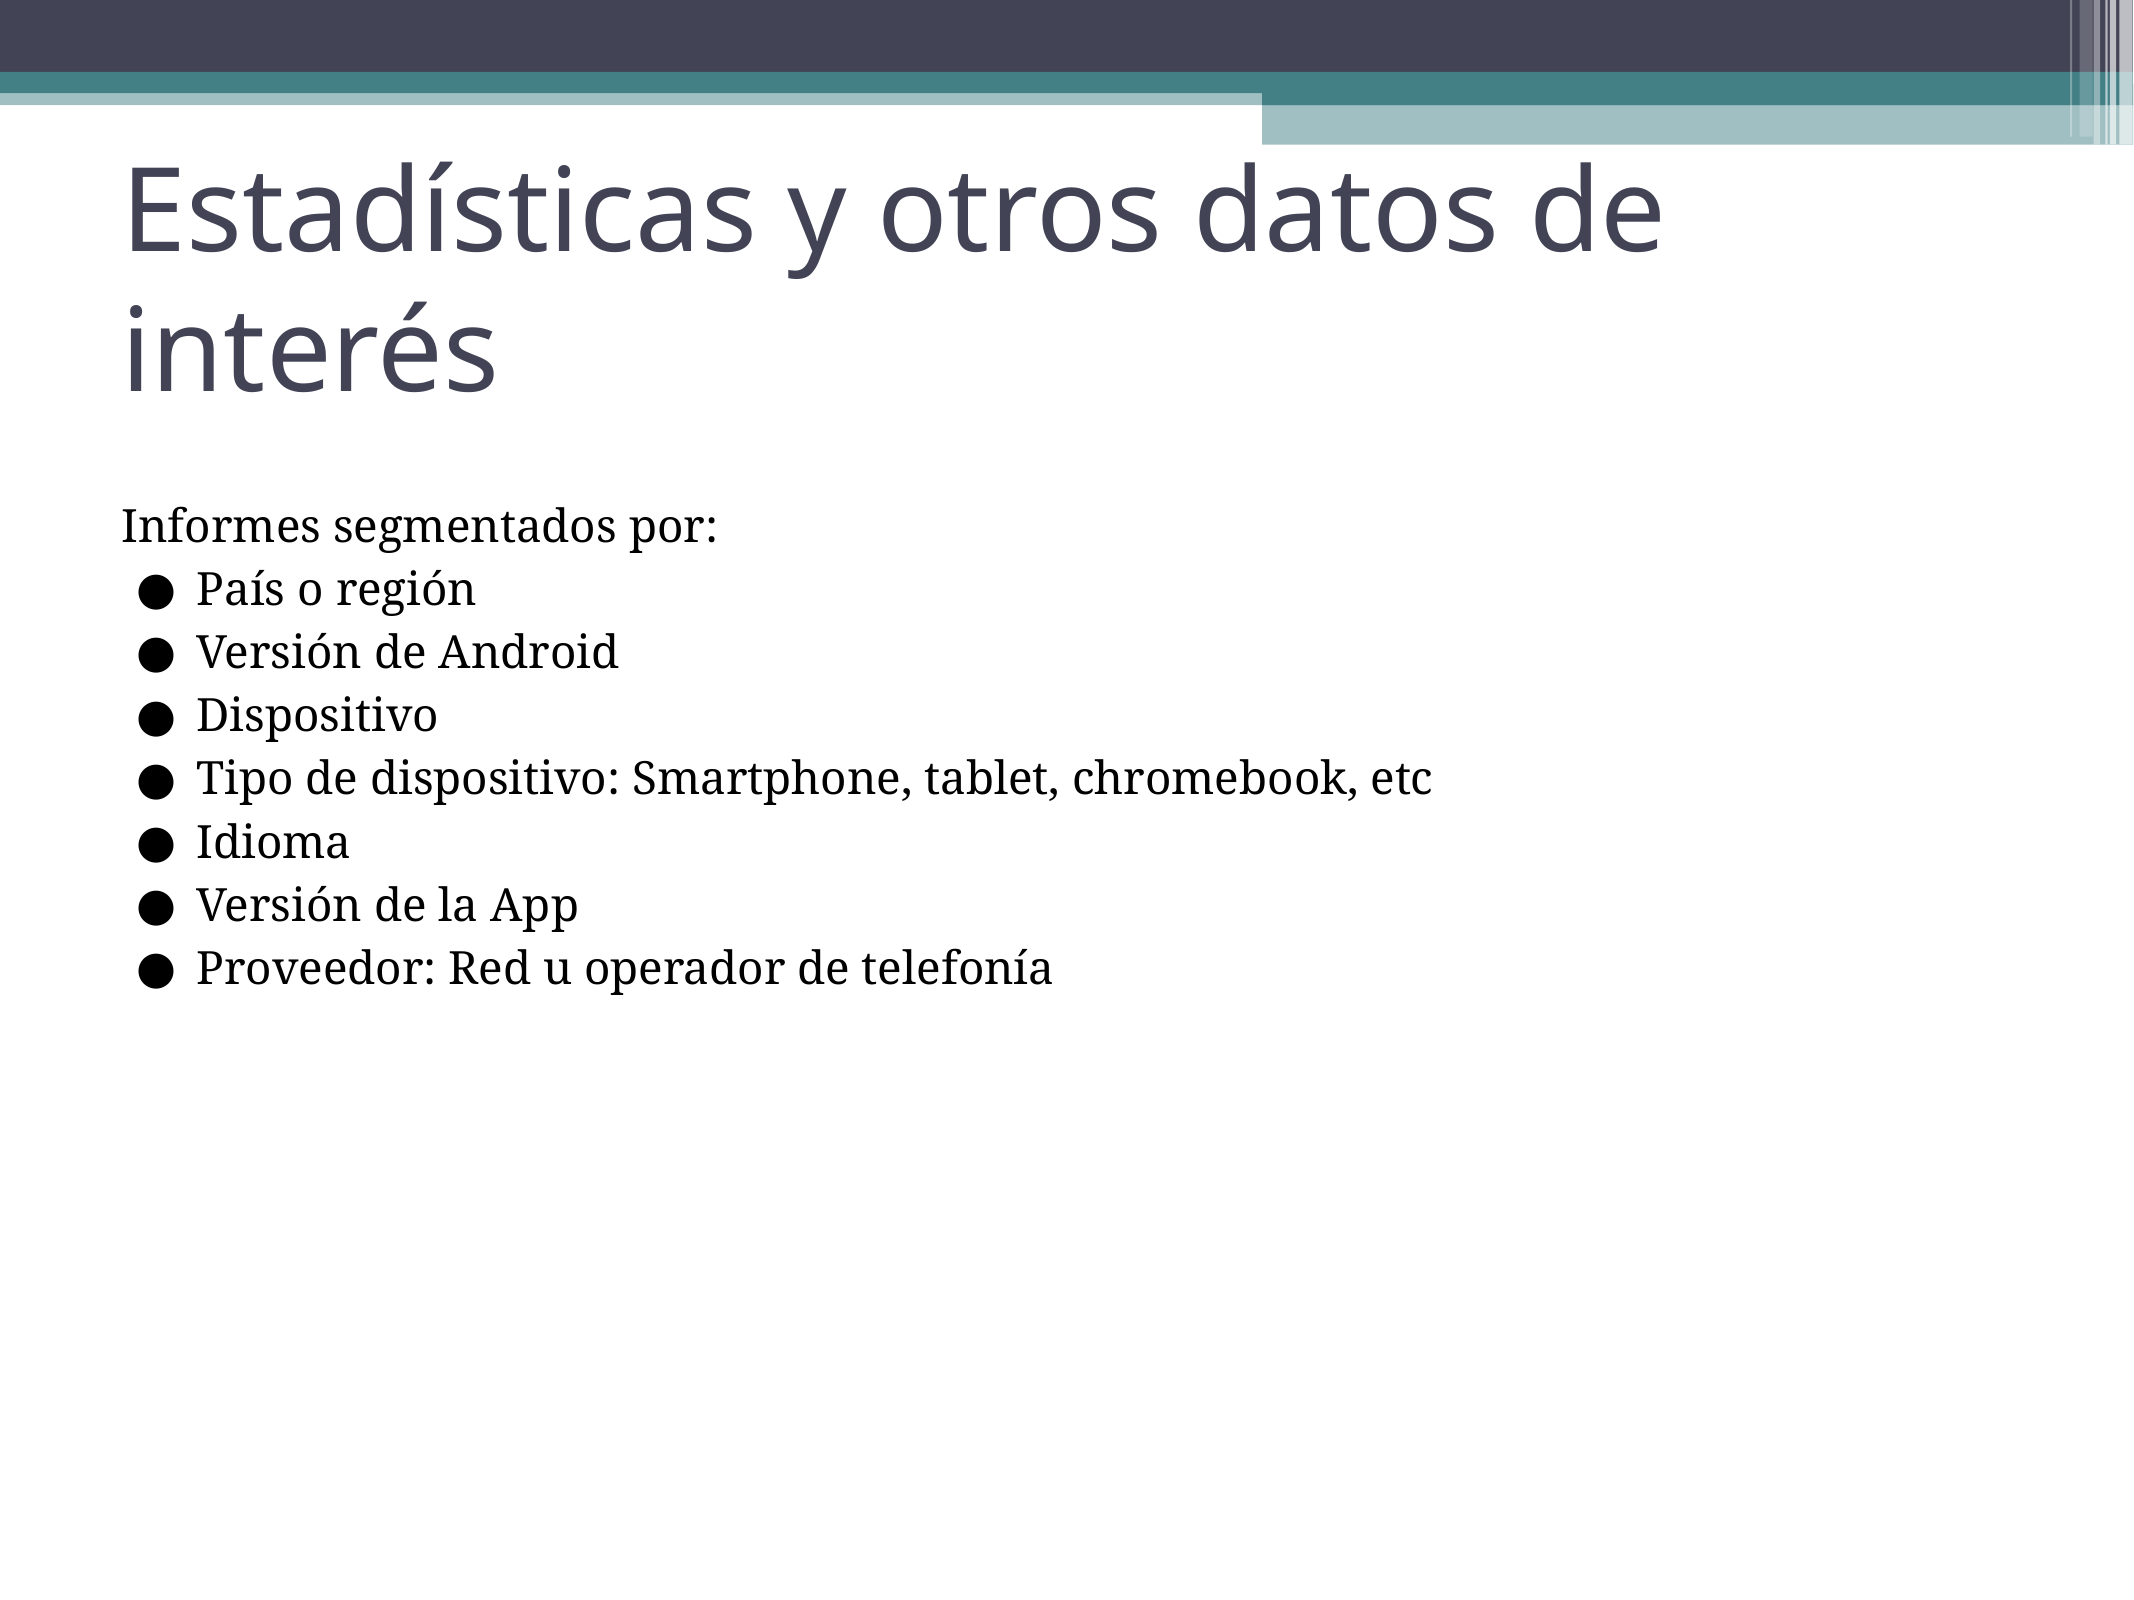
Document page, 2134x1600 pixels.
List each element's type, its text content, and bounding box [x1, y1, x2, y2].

text_box Informes segmentados por: País o región Versión de Android Dispositivo Tipo de dispositivo: Smartphone, tablet, chromebook, etc Idioma Versión de la App Proveedor: Red u operador de telefonía [106, 473, 1826, 1064]
text_box Estadísticas y otros datos de interés [106, 150, 2027, 399]
